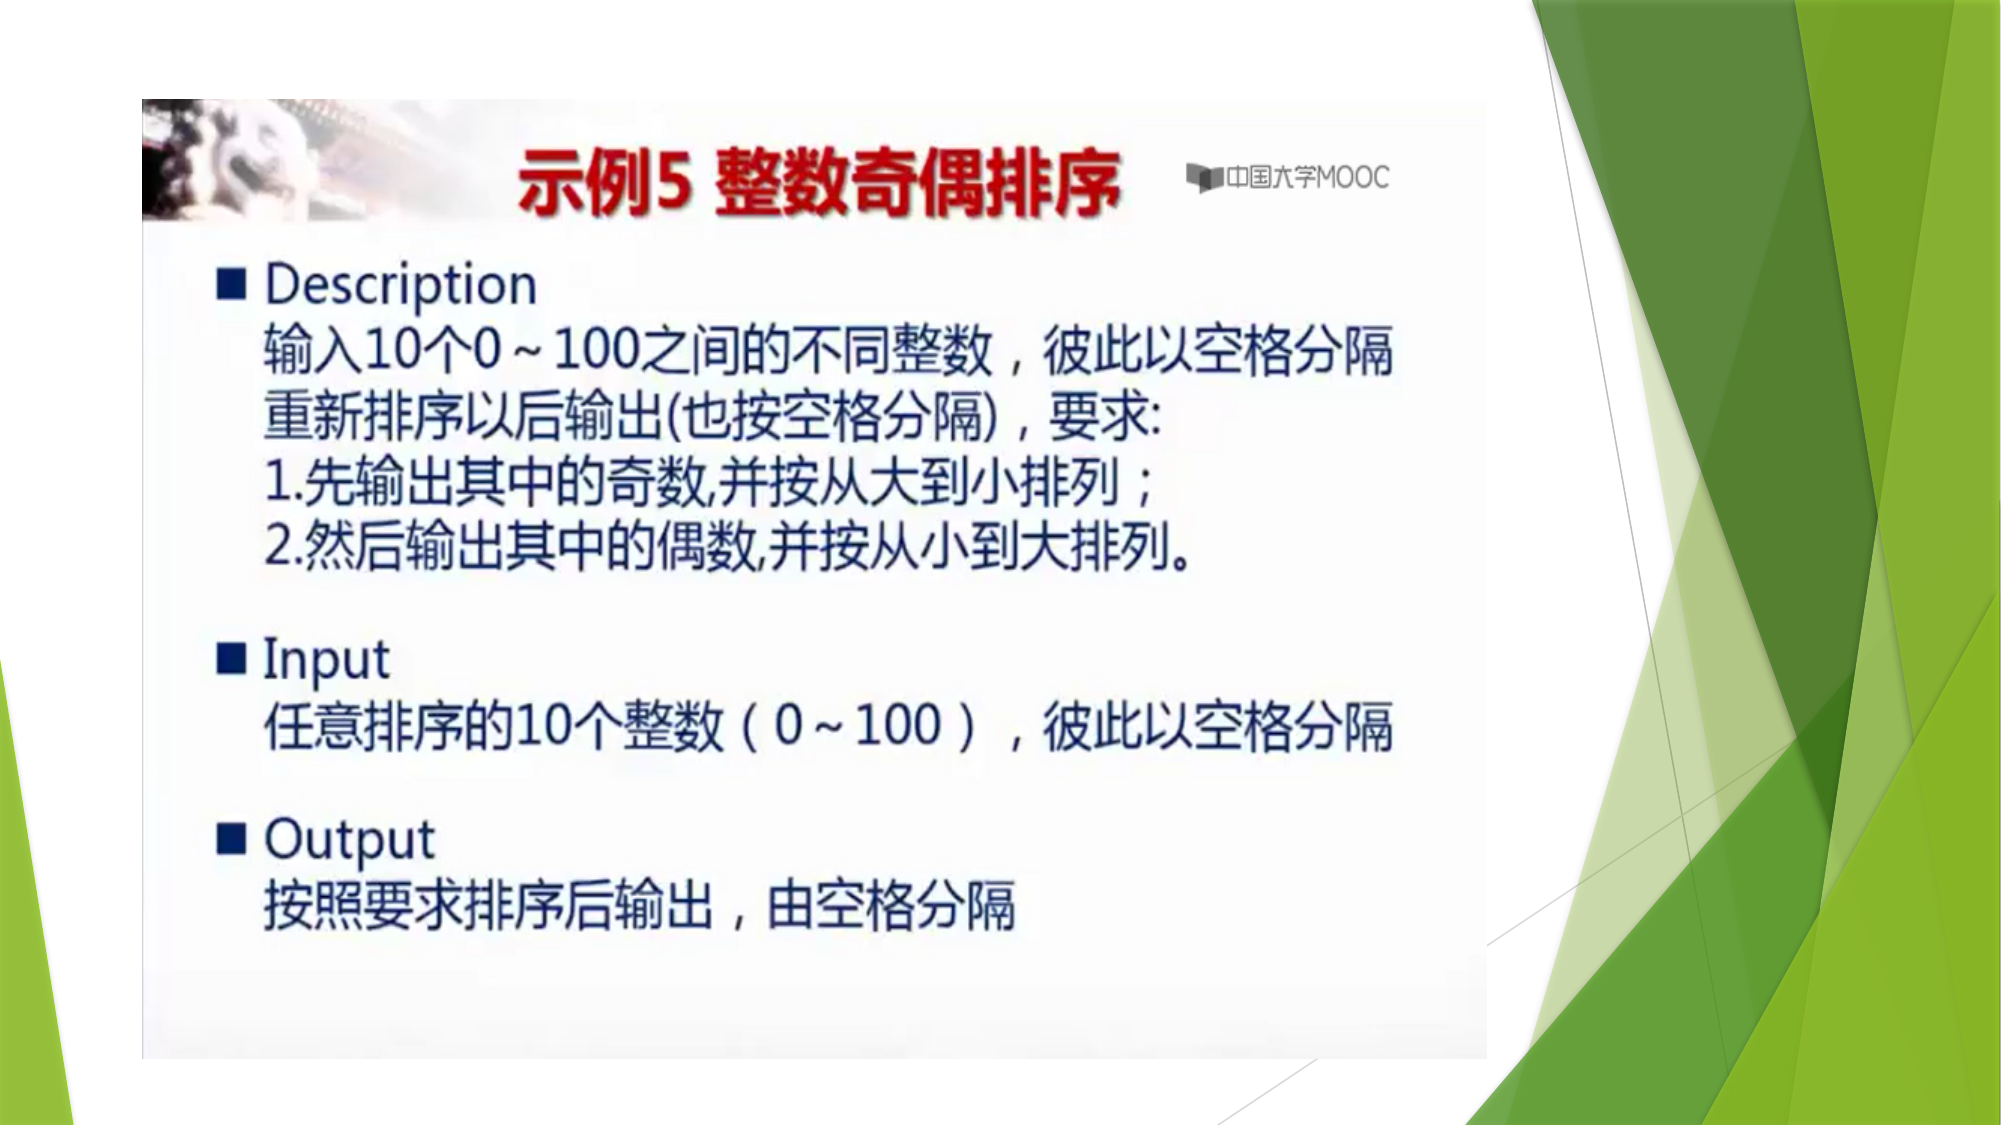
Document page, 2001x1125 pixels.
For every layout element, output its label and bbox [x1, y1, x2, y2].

list [141, 99, 1487, 1060]
